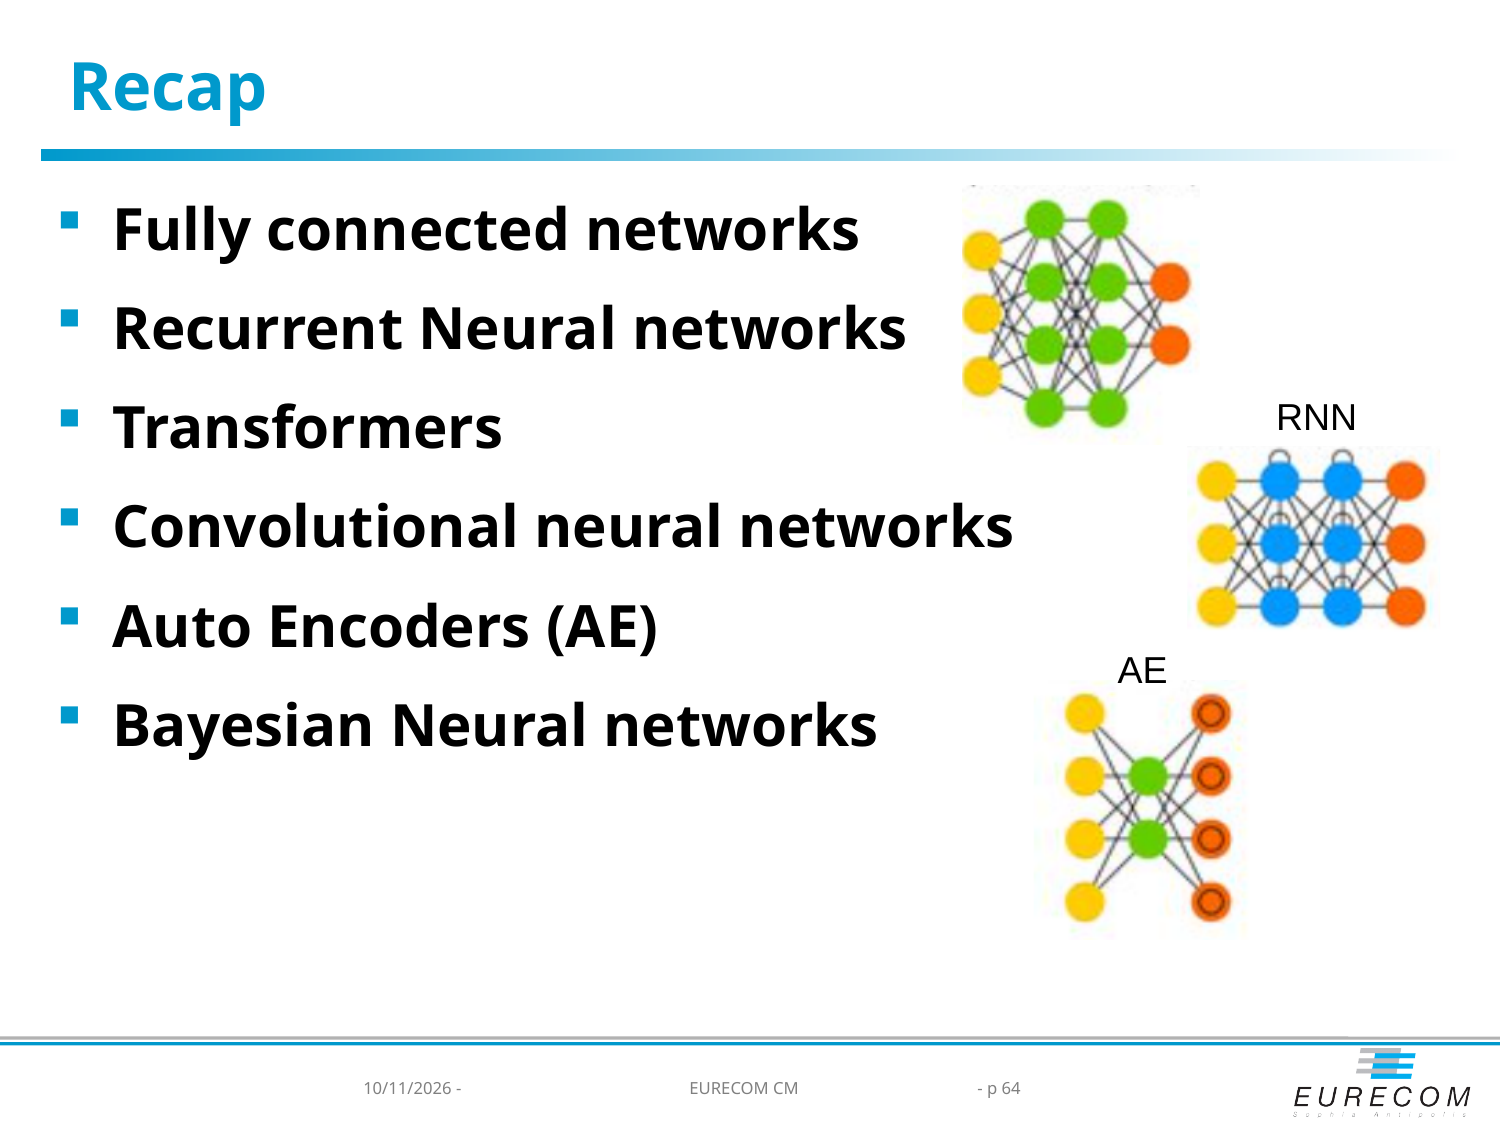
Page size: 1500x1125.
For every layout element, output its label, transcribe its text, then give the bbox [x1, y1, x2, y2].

picture [962, 185, 1441, 639]
footer EURECOM CM [537, 1070, 951, 1103]
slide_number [348, 1070, 526, 1103]
text_box AE [1102, 638, 1183, 678]
text_box RNN [1261, 385, 1373, 444]
slide_number - p 64 [962, 1070, 1081, 1103]
title Recap [52, 30, 1460, 138]
picture [1033, 680, 1253, 941]
list Fully connected networks Recurrent Neural networks Transformers Convolutional neural networks Auto Encoders (AE) Bayesian Neural networks [41, 184, 1459, 1024]
picture [1293, 1048, 1477, 1118]
